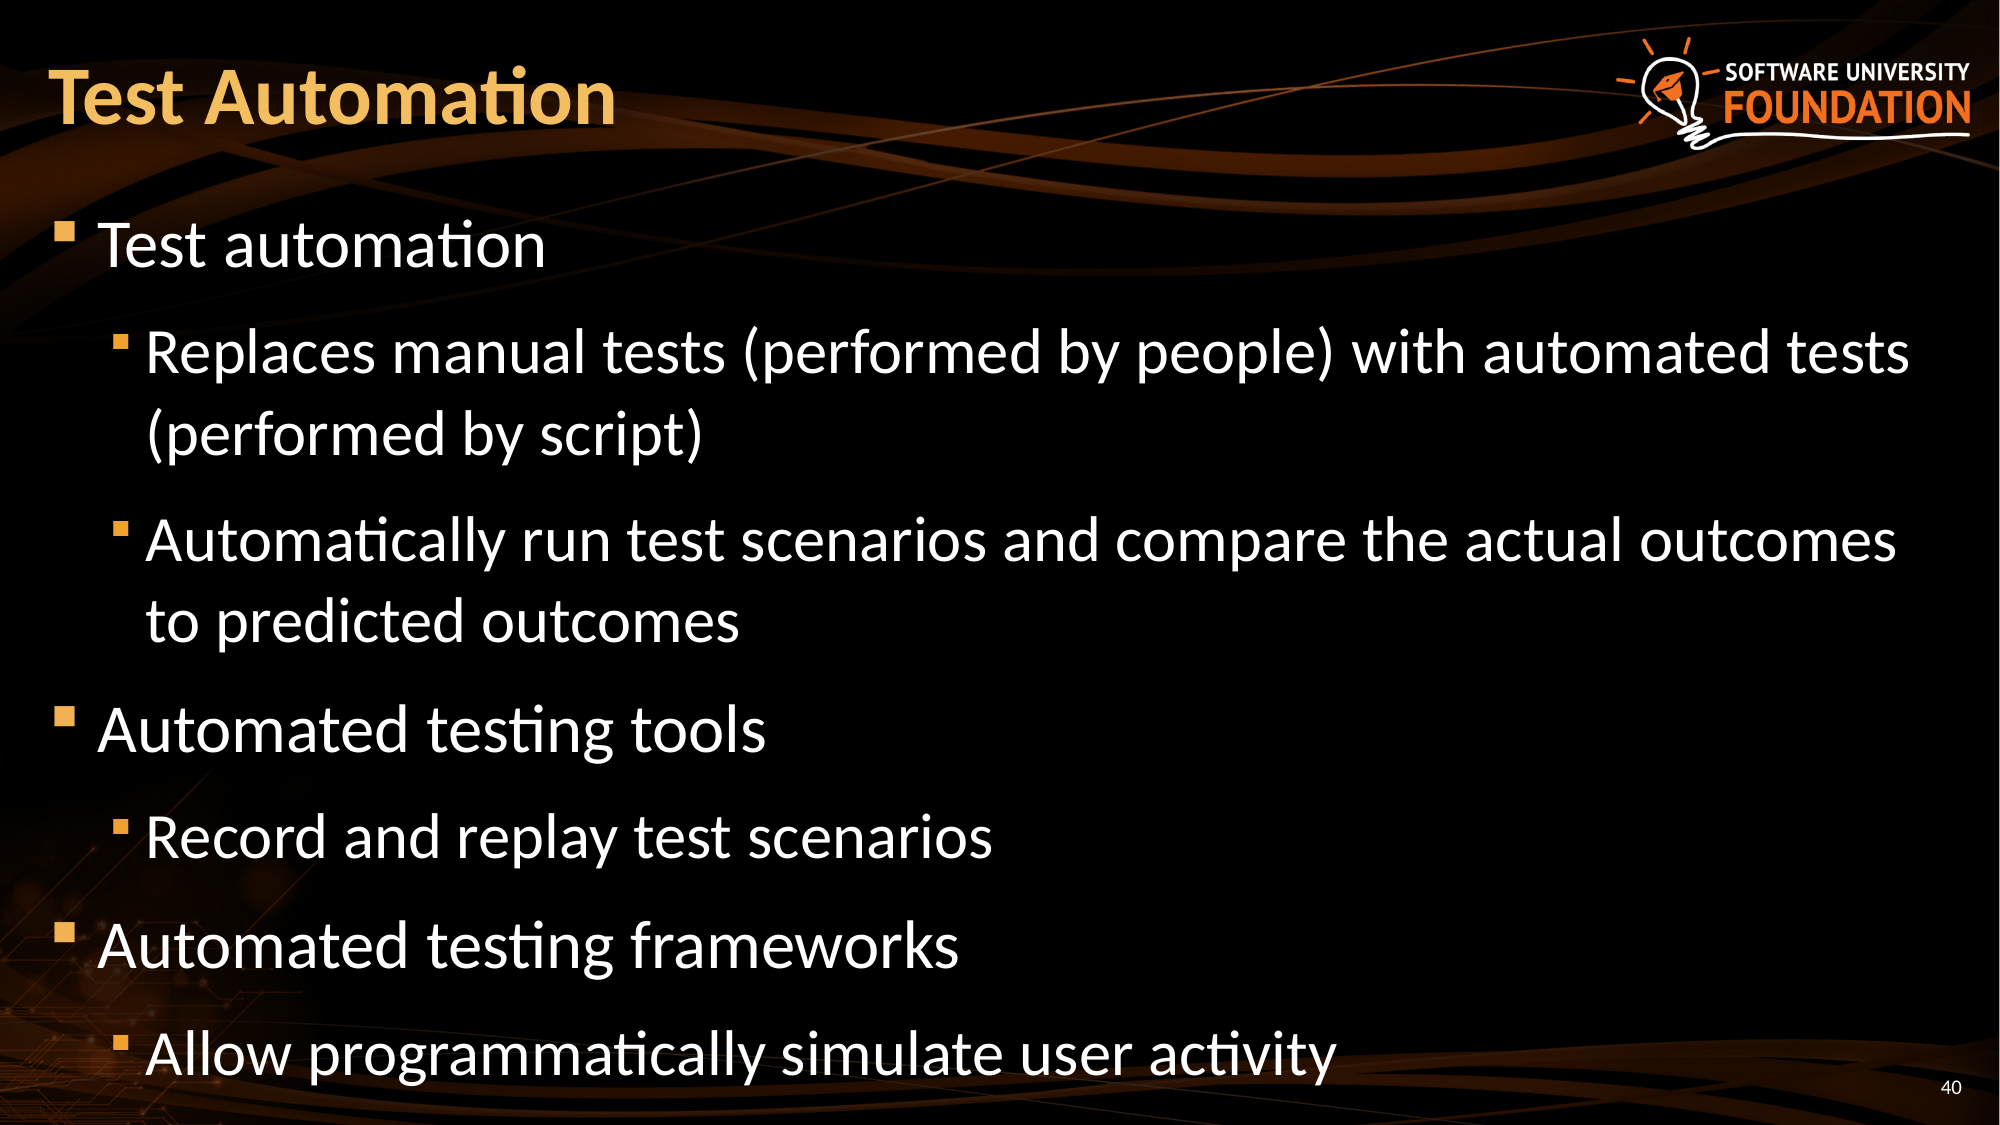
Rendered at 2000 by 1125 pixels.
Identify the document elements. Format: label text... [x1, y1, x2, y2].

picture [0, 0, 2000, 1125]
list Test automation Replaces manual tests (performed by people) with automated tests (performed by script) Automatically run test scenarios and compare the actual outcomes to predicted outcomes Automated testing tools Record and replay test scenarios Automated testing frameworks Allow programmatically simulate user activity [31, 188, 1968, 1103]
title Test Automation [30, 6, 1602, 189]
